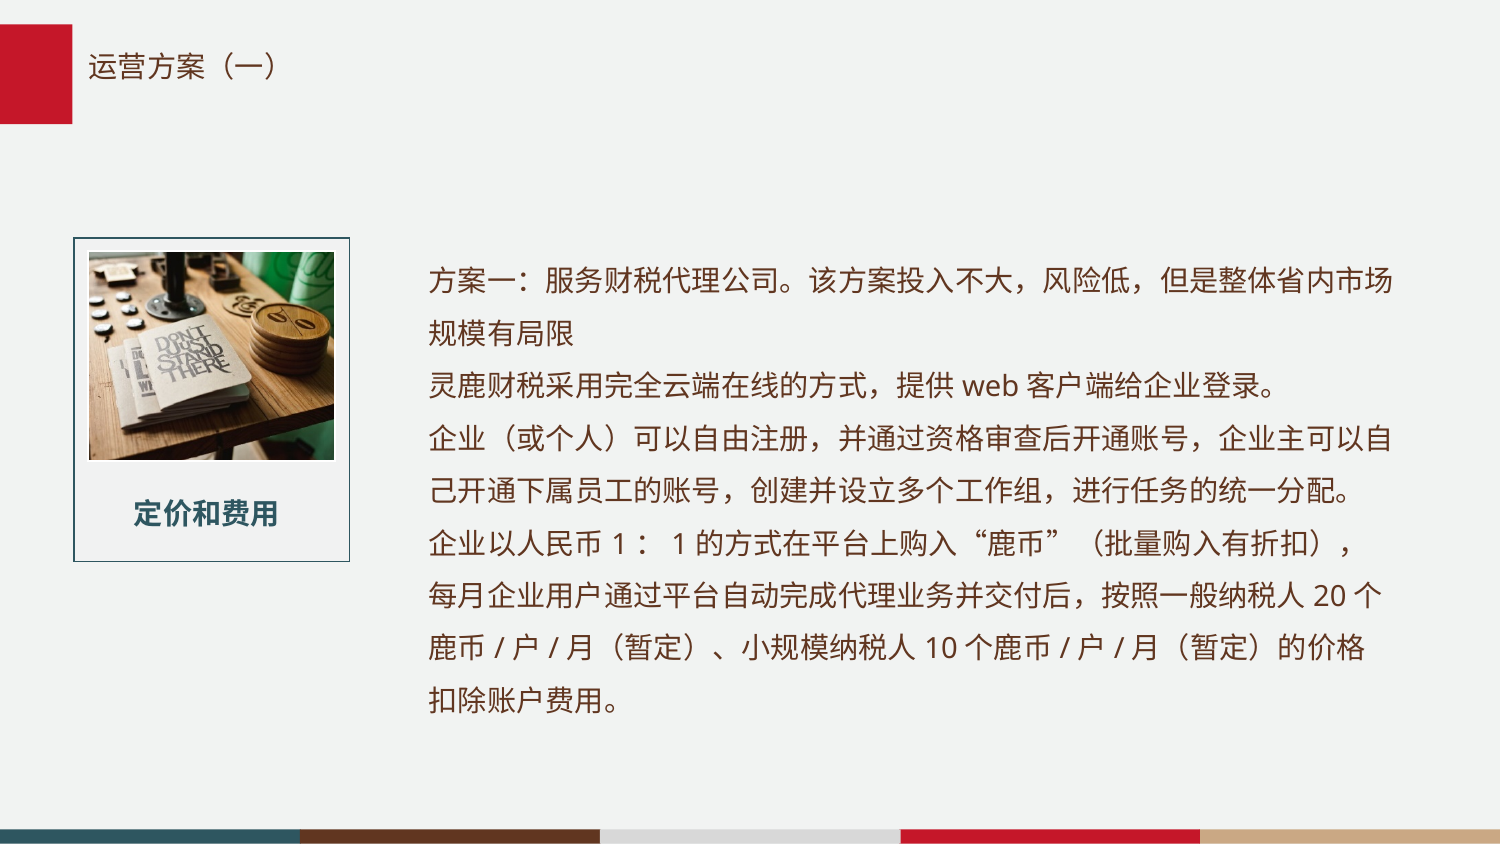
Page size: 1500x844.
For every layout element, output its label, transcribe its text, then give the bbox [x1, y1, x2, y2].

text_box 方案一：服务财税代理公司。该方案投入不大，风险低，但是整体省内市场规模有局限 灵鹿财税采用完全云端在线的方式，提供web客户端给企业登录。 企业（或个人）可以自由注册，并通过资格审查后开通账号，企业主可以自己开通下属员工的账号，创建并设立多个工作组，进行任务的统一分配。 企业以人民币1：1的方式在平台上购入“鹿币”（批量购入有折扣），每月企业用户通过平台自动完成代理业务并交付后，按照一般纳税人20个鹿币/户/月（暂定）、小规模纳税人10个鹿币/户/月（暂定）的价格扣除账户费用。 [413, 237, 1409, 725]
title 运营方案（一） [73, 45, 527, 104]
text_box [73, 237, 350, 562]
